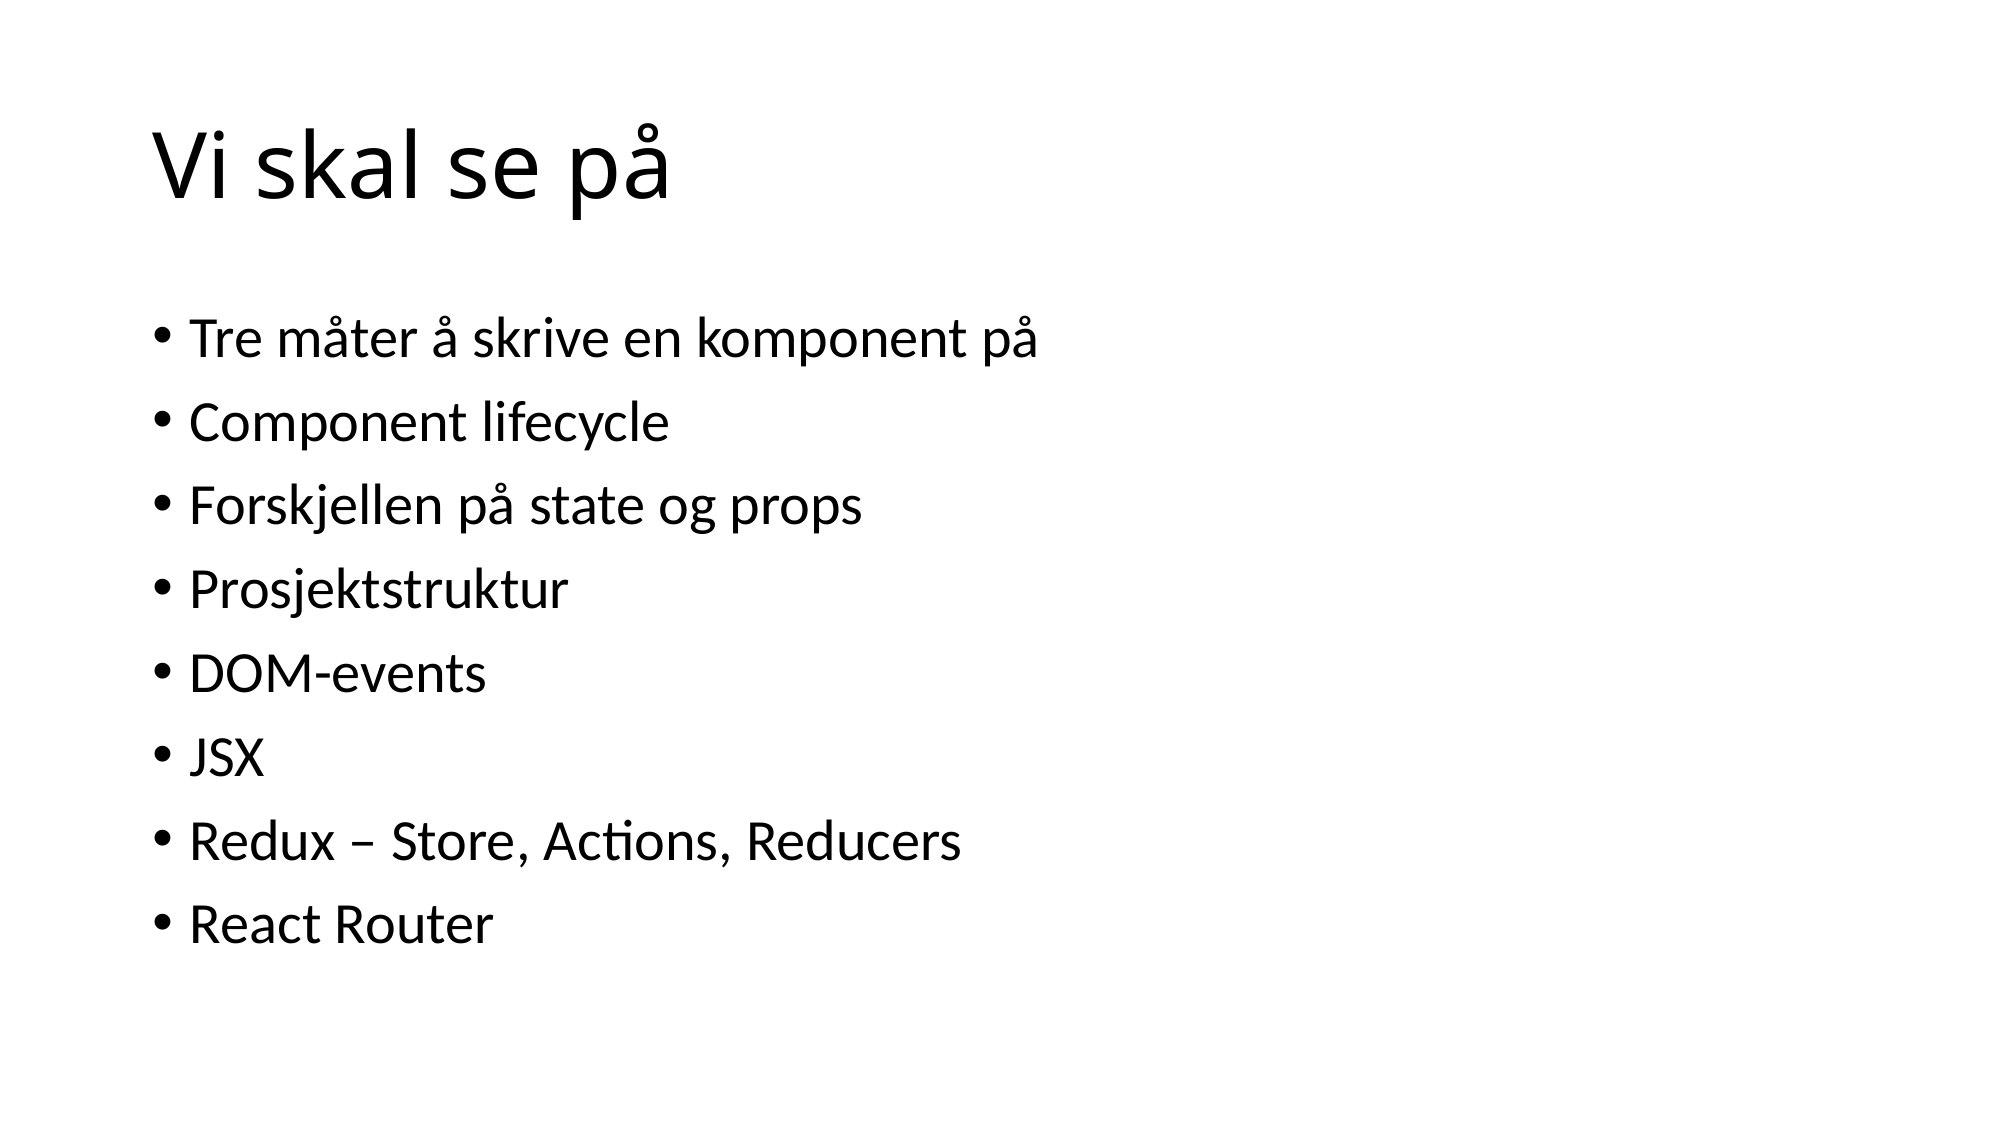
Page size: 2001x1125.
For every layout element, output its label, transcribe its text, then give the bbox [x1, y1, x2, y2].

list Tre måter å skrive en komponent på Component lifecycle Forskjellen på state og props Prosjektstruktur DOM-events JSX Redux – Store, Actions, Reducers React Router [137, 299, 1863, 1014]
title Vi skal se på [137, 59, 1863, 278]
